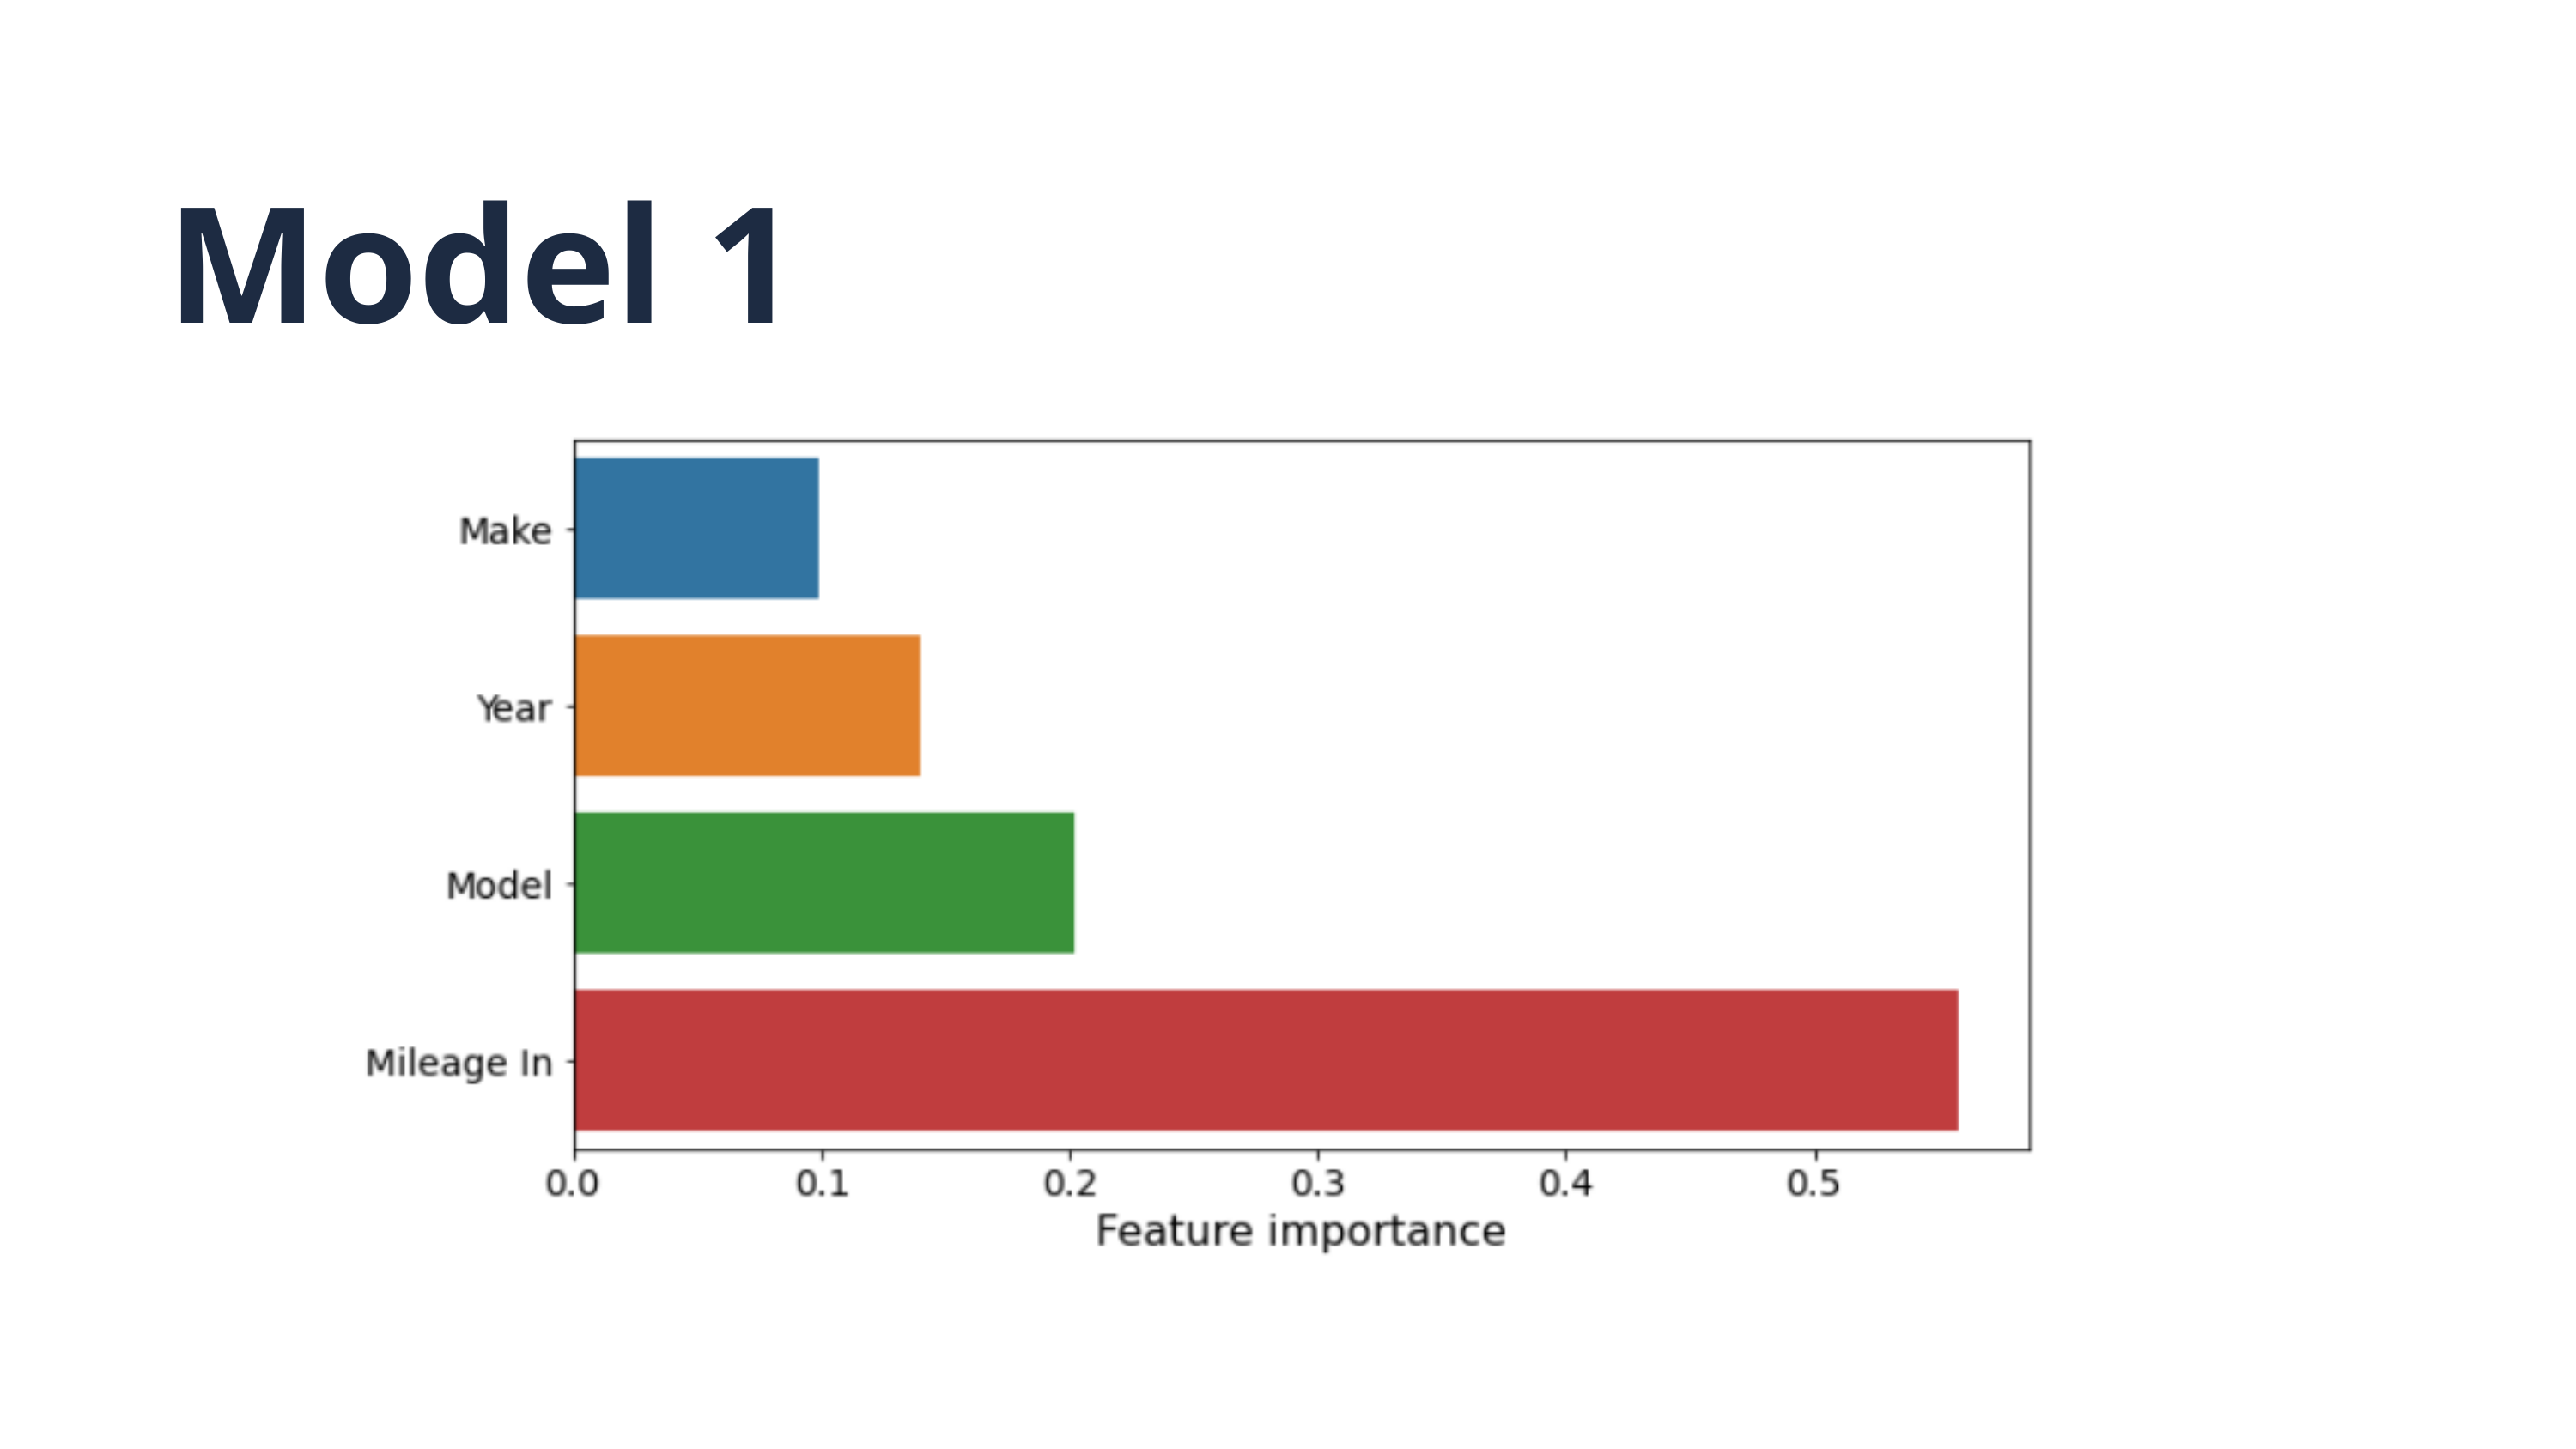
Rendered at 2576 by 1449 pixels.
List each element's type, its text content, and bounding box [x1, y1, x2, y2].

picture [321, 412, 2099, 1279]
text_box Model 1 [0, 155, 1127, 361]
